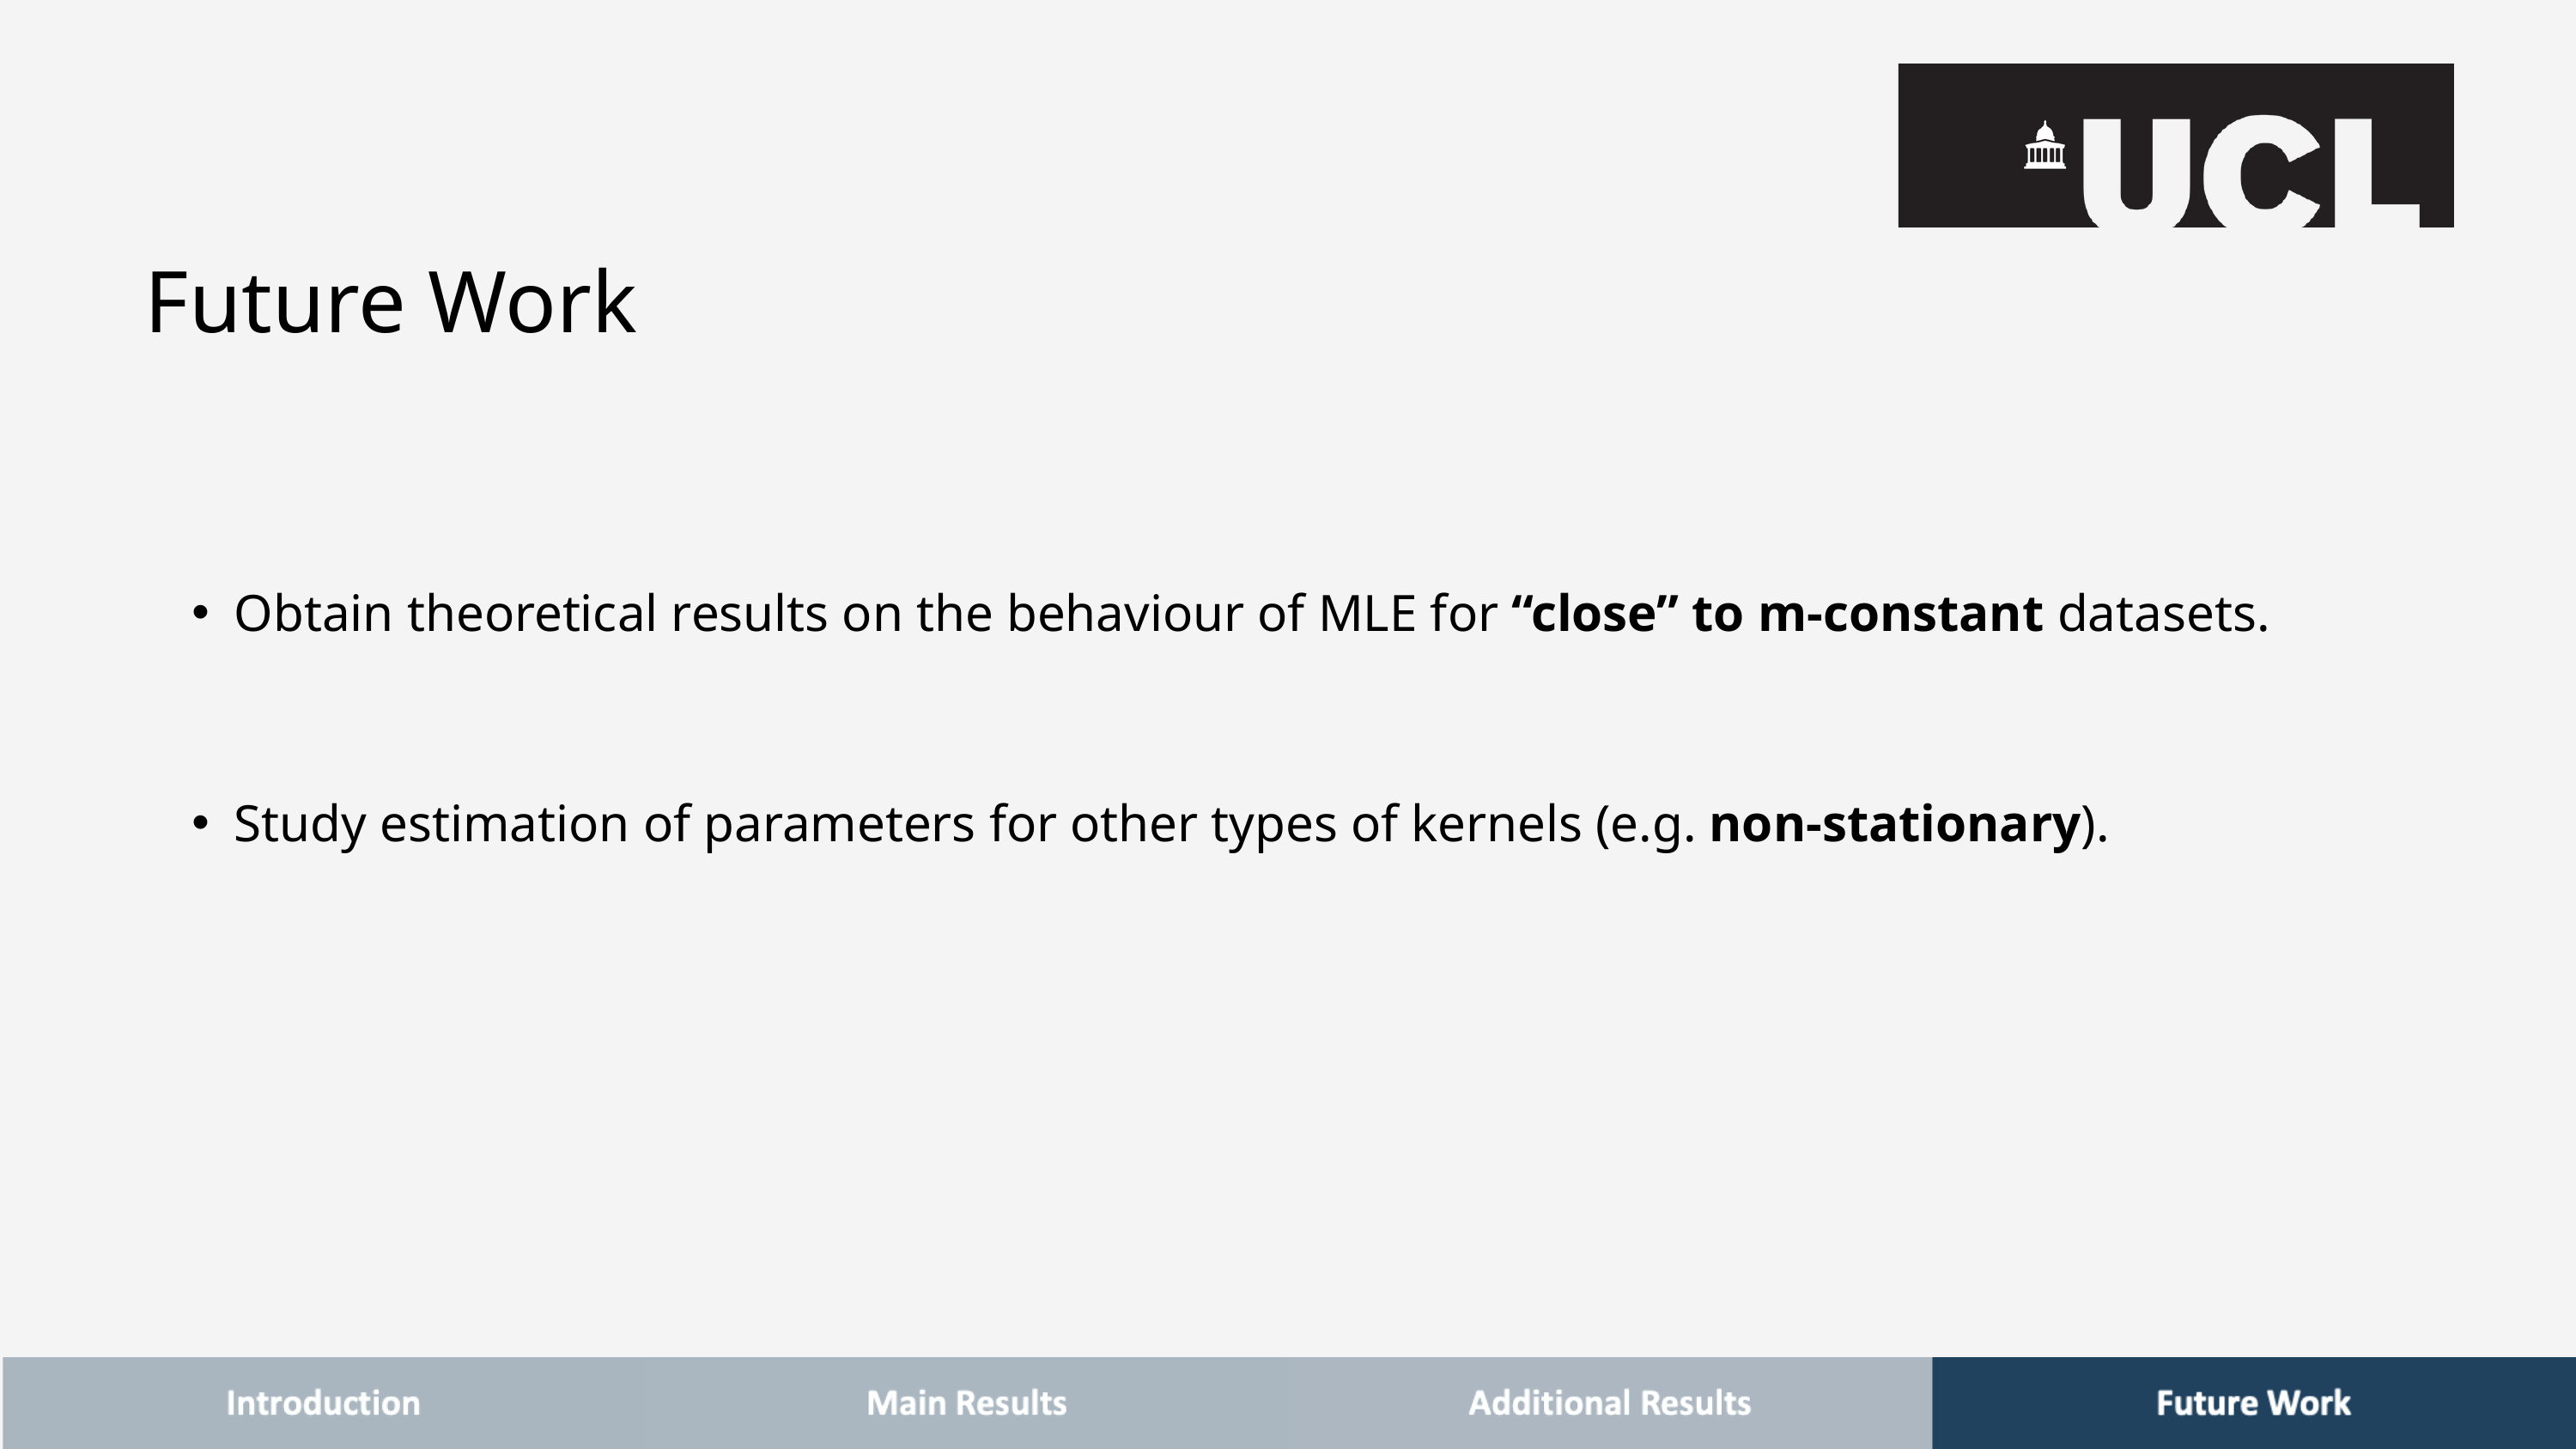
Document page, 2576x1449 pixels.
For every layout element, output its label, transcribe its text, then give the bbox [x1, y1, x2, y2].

text_box Future Work [144, 246, 1899, 350]
text_box [3, 1357, 2576, 1449]
text_box [1898, 64, 2454, 227]
text_box Obtain theoretical results on the behaviour of MLE for “close” to m-constant datasets. Study estimation of parameters for other types of kernels (e.g. non-stationary). [149, 571, 2430, 1137]
